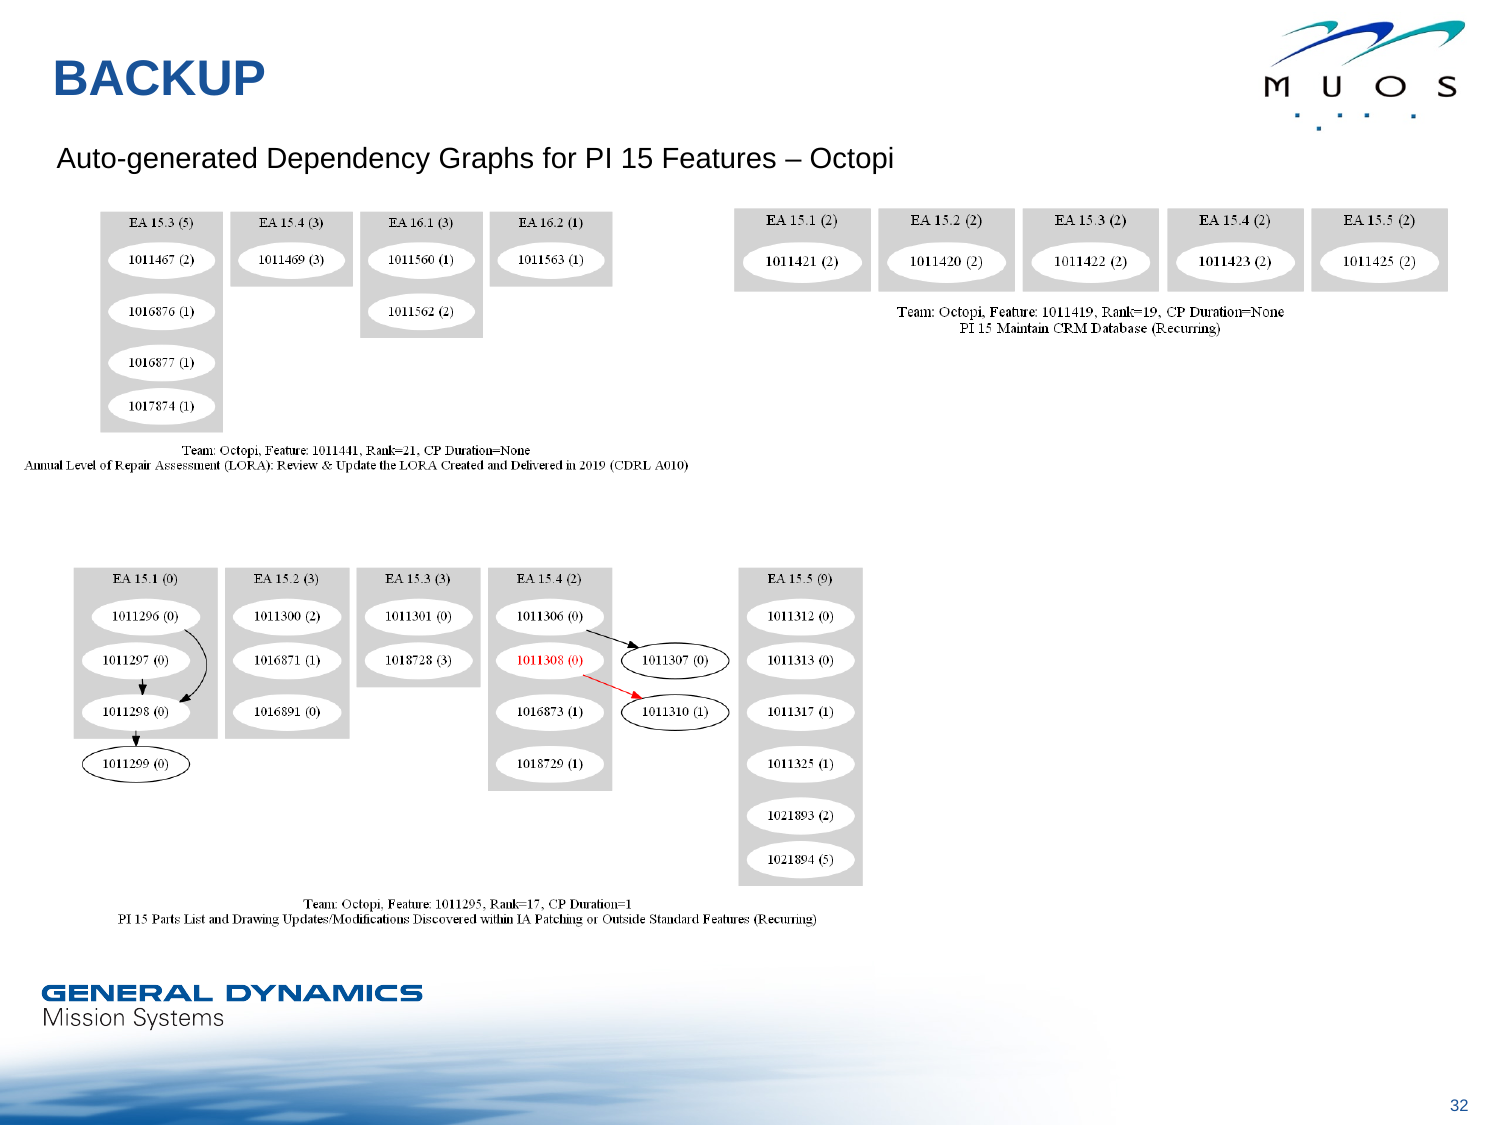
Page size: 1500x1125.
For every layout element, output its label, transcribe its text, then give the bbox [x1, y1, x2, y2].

picture [12, 200, 701, 481]
slide_number 32 [1412, 1062, 1484, 1123]
list Auto-generated Dependency Graphs for PI 15 Features – Octopi [41, 125, 1467, 174]
picture [720, 195, 1460, 346]
title BACKUP [37, 37, 1463, 125]
picture [0, 937, 1500, 1125]
picture [62, 555, 874, 936]
picture [1258, 12, 1475, 106]
